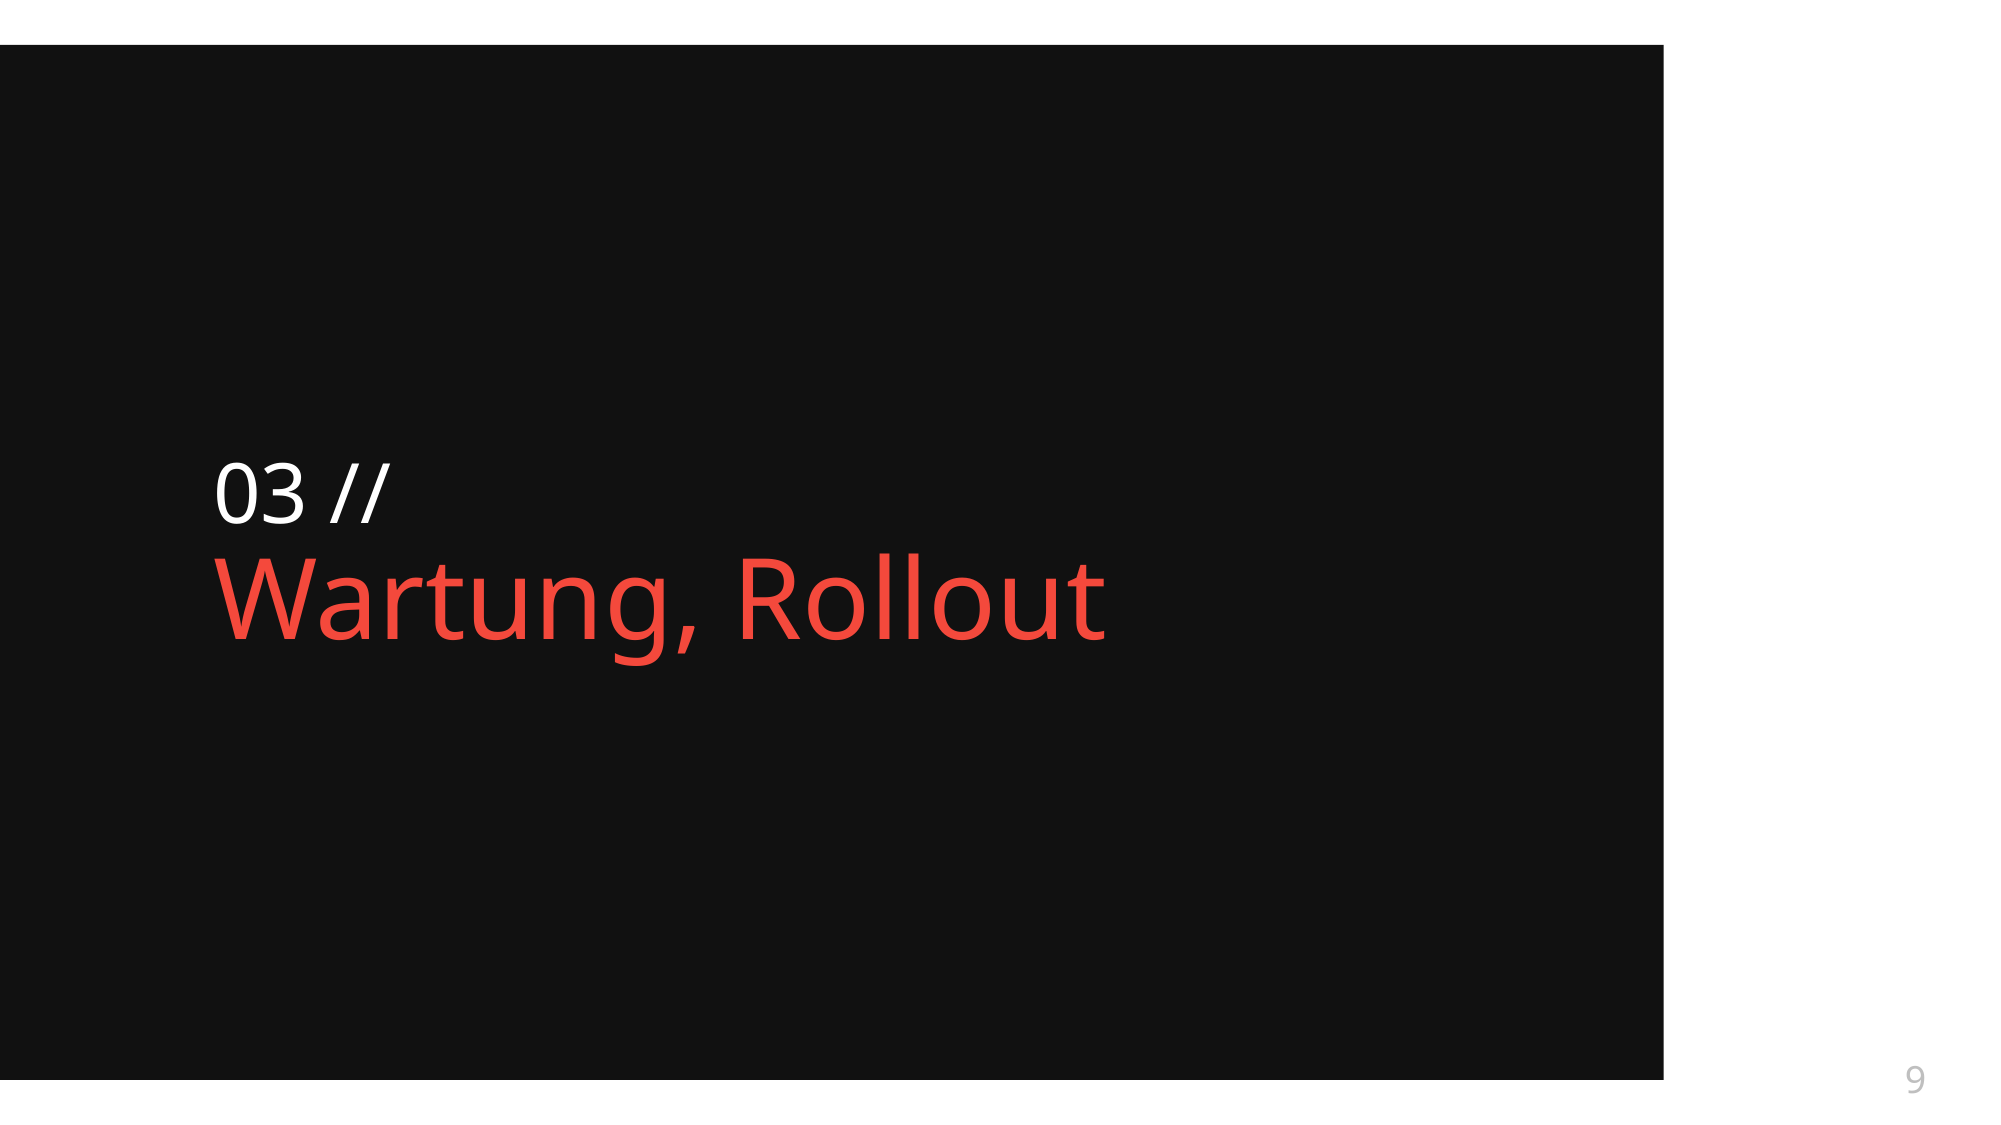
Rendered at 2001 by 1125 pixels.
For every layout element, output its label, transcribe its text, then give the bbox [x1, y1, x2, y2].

text_box [0, 44, 1665, 1081]
text_box 9 [1890, 1048, 2000, 1125]
text_box Wartung, Rollout [213, 542, 1144, 664]
text_box 03 // [213, 451, 843, 542]
